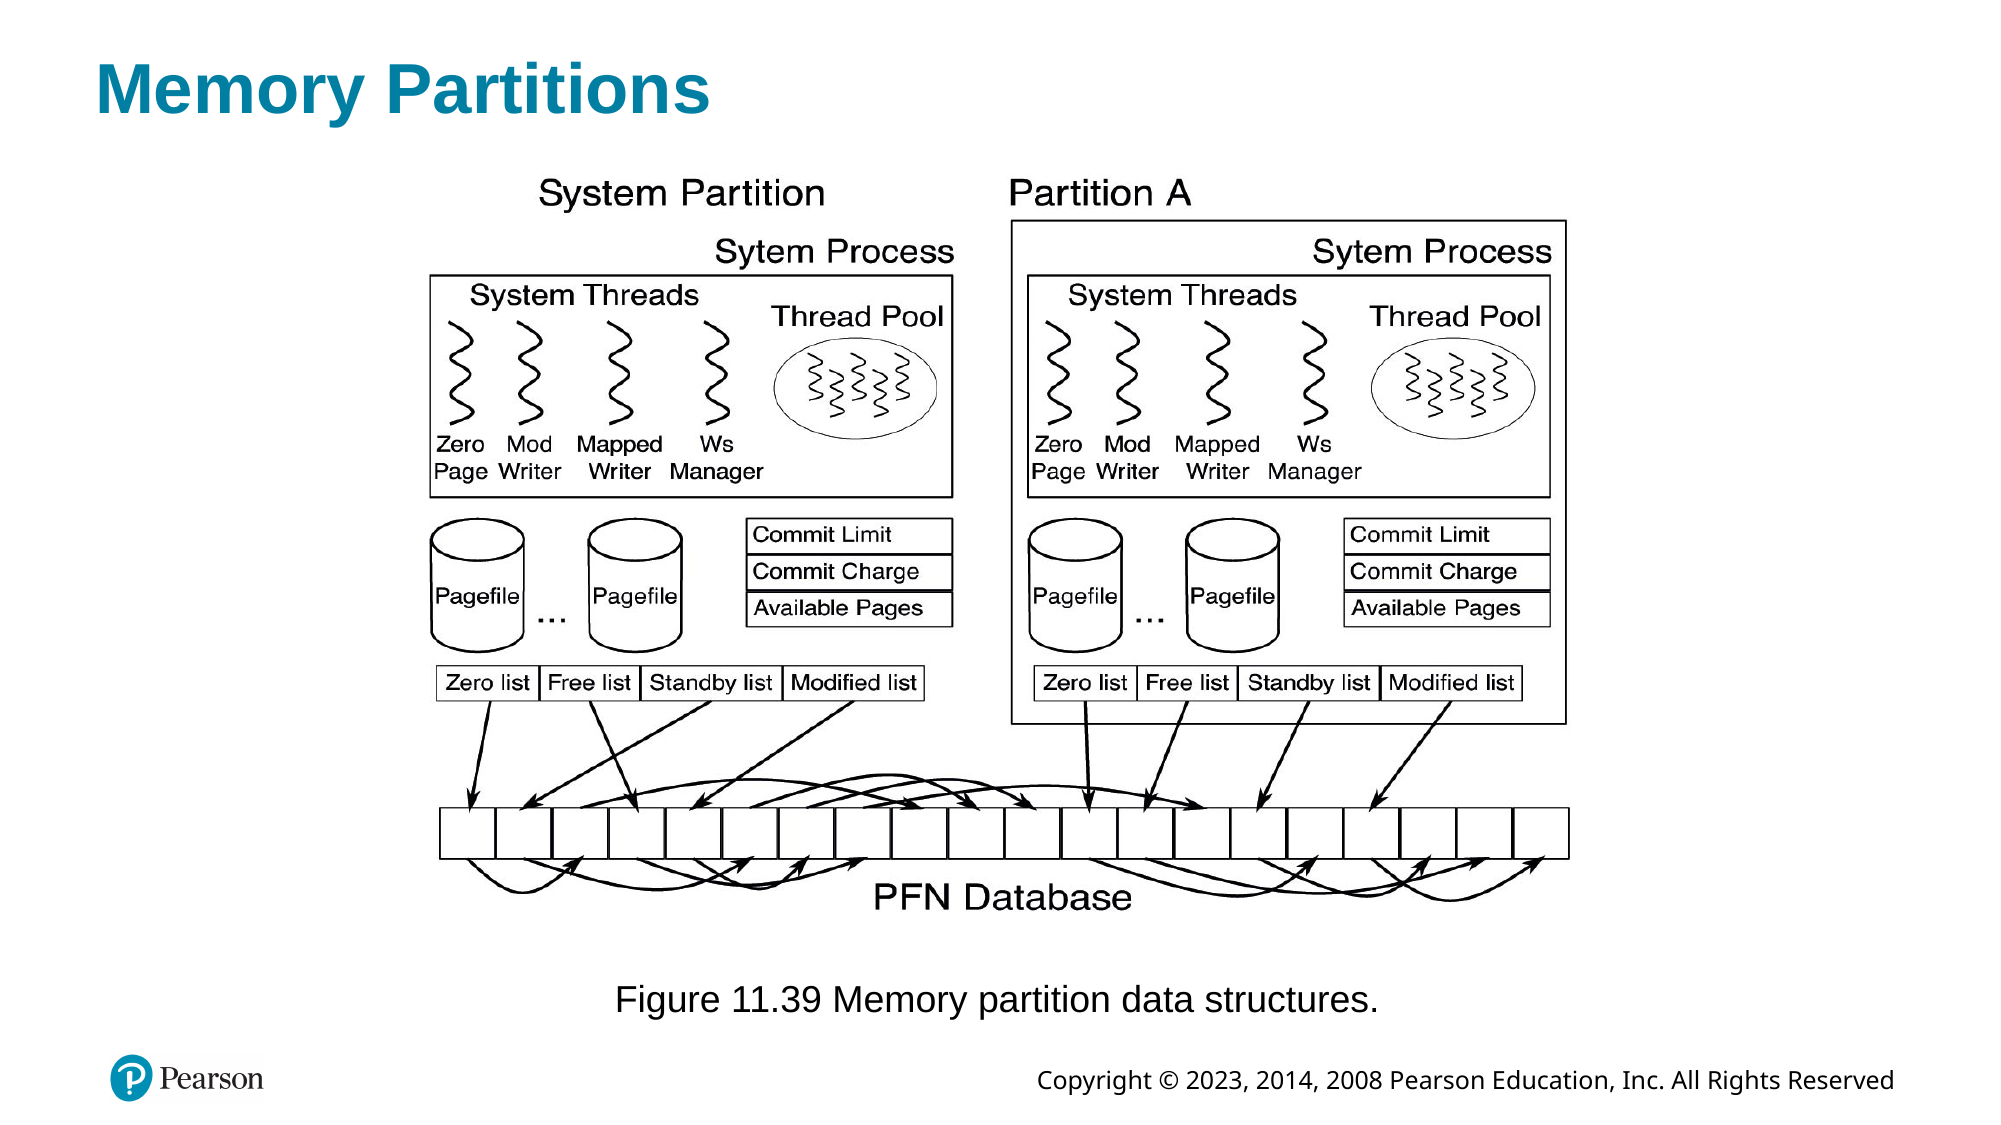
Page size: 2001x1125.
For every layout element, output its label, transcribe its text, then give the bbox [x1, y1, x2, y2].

picture [423, 172, 1577, 914]
list Figure 11.39 Memory partition data structures. [614, 921, 1397, 1125]
title Memory Partitions [95, 0, 1912, 182]
picture [109, 1053, 265, 1103]
